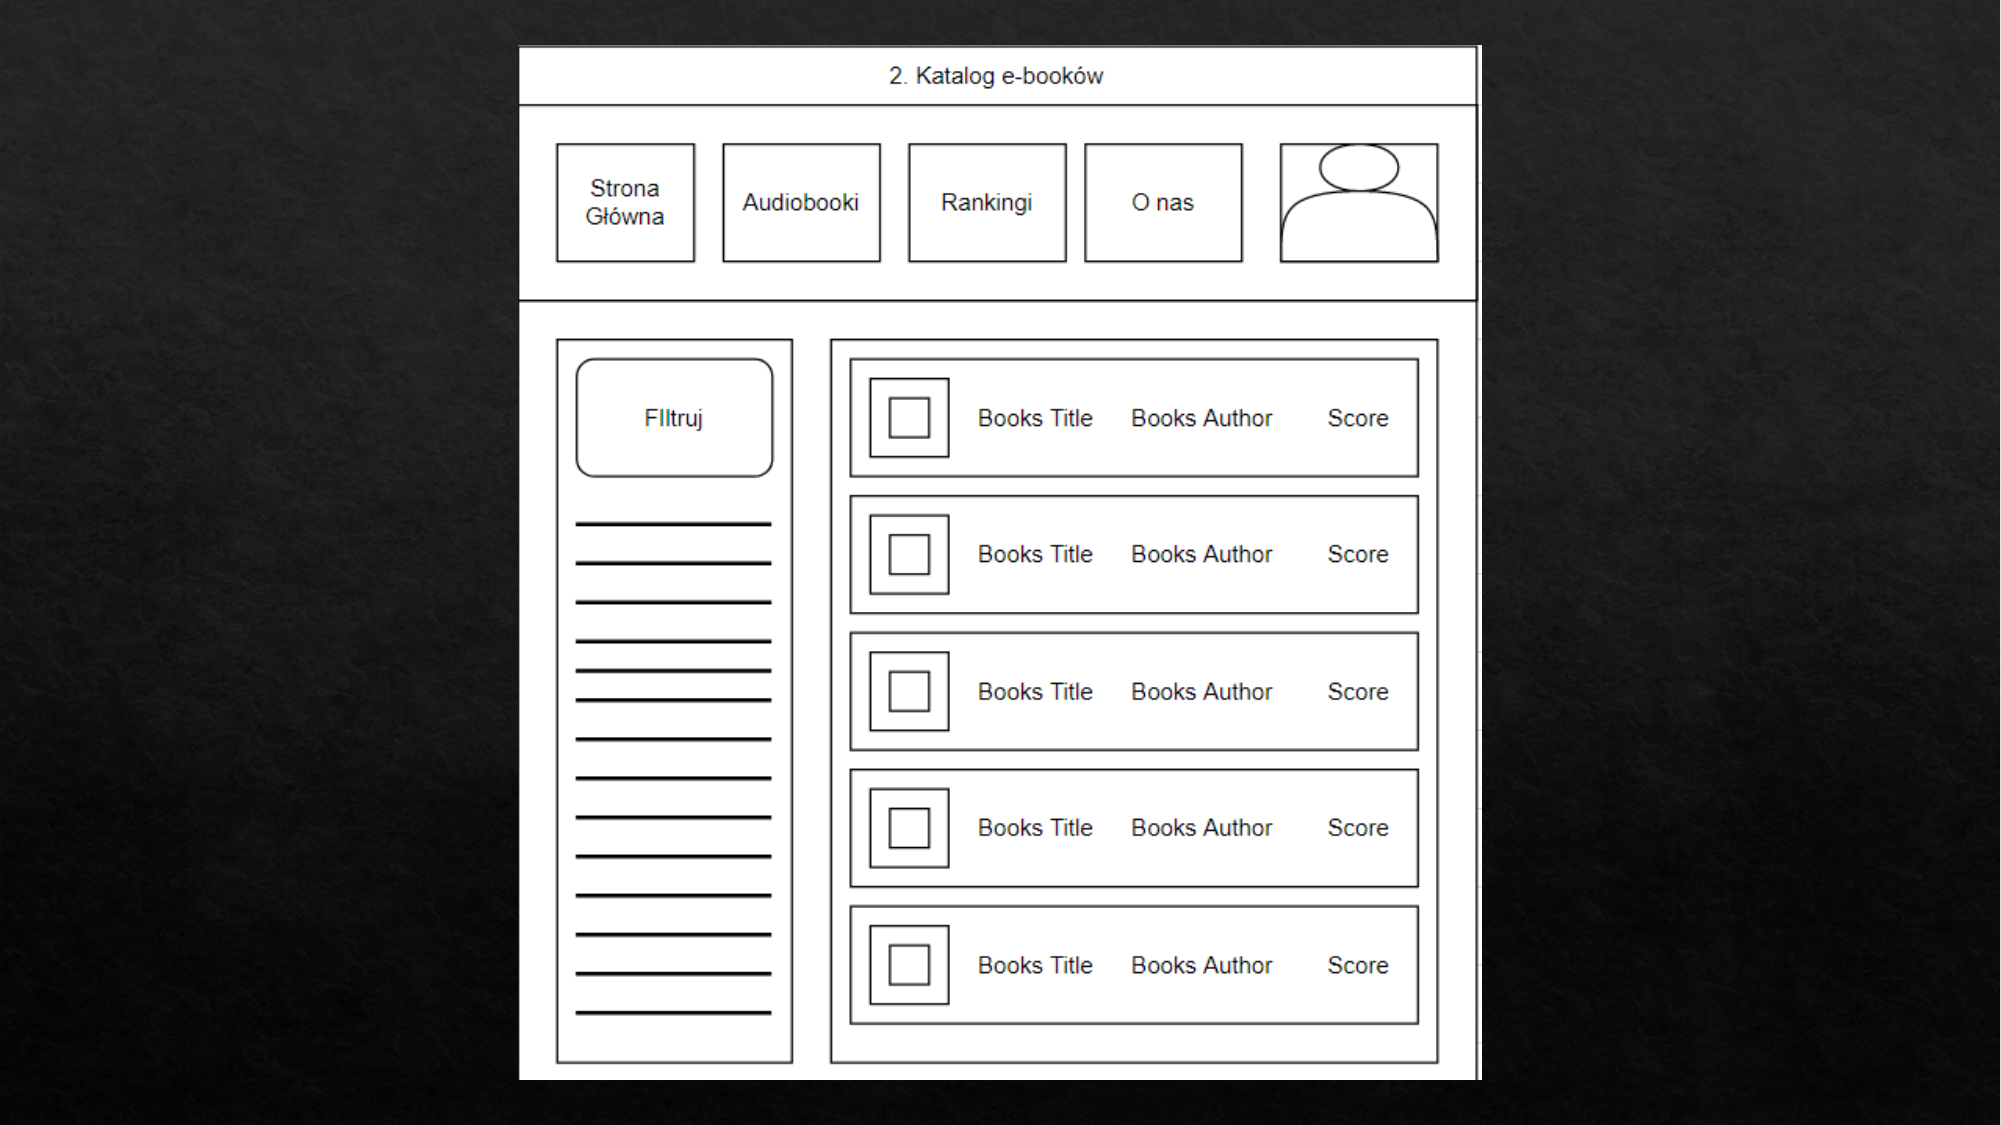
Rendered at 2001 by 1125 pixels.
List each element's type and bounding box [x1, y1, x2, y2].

picture [518, 45, 1482, 1080]
